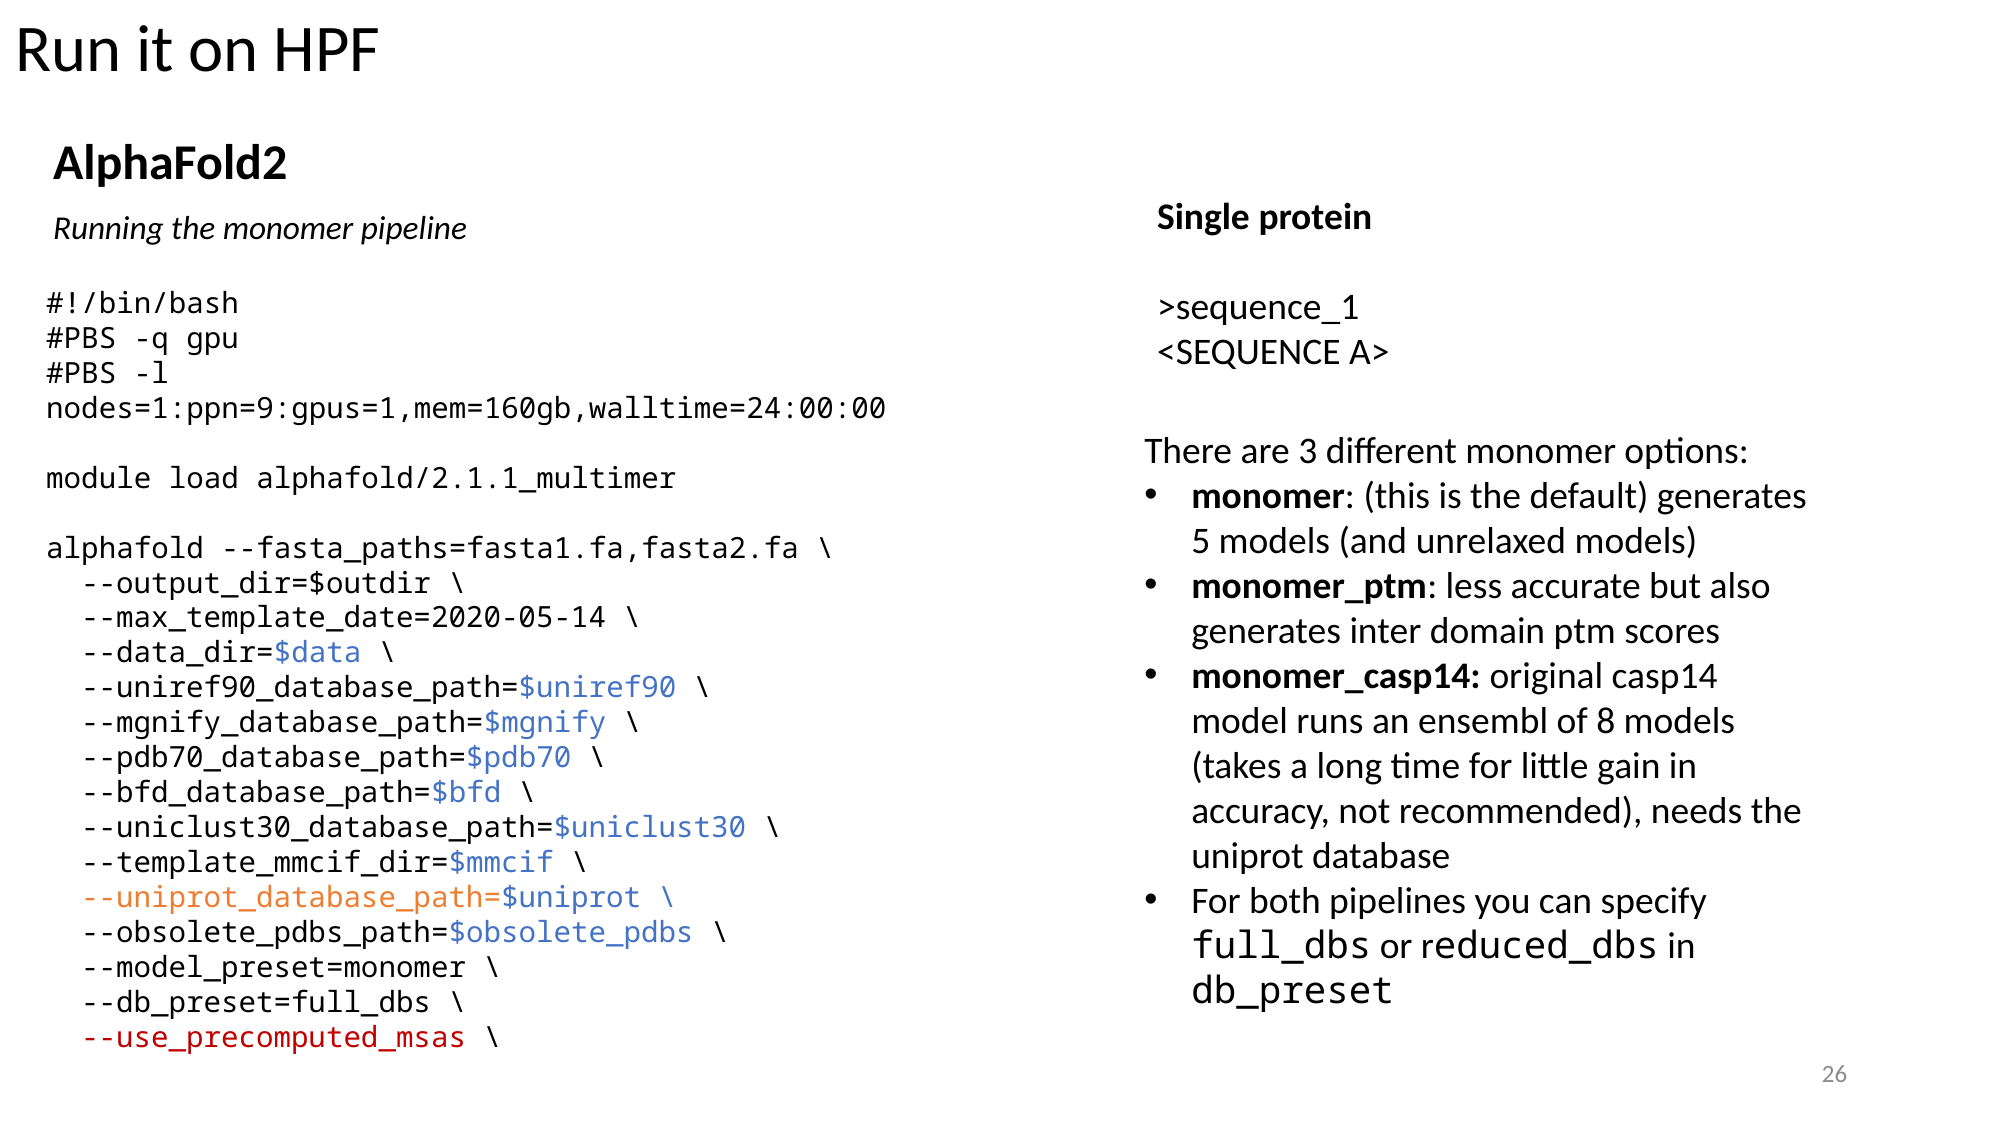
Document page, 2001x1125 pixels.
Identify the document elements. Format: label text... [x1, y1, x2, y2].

slide_number 26 [1412, 1042, 1863, 1103]
text_box Single protein >sequence_1 <SEQUENCE A> [1142, 184, 1789, 418]
text_box #!/bin/bash #PBS -q gpu #PBS -l nodes=1:ppn=9:gpus=1,mem=160gb,walltime=24:00:00 module load alphafold/2.1.1_multimer alphafold --fasta_paths=fasta1.fa,fasta2.fa \ --output_dir=$outdir \ --max_template_date=2020-05-14 \ --data_dir=$data \ --uniref90_database_path=$uniref90 \ --mgnify_database_path=$mgnify \ --pdb70_database_path=$pdb70 \ --bfd_database_path=$bfd \ --uniclust30_database_path=$uniclust30 \ --template_mmcif_dir=$mmcif \ --uniprot_database_path=$uniprot \ --obsolete_pdbs_path=$obsolete_pdbs \ --model_preset=monomer \ --db_preset=full_dbs \ --use_precomputed_msas \ [31, 241, 988, 1061]
list AlphaFold2 Running the monomer pipeline [38, 126, 885, 241]
text_box There are 3 different monomer options: monomer: (this is the default) generates 5 models (and unrelaxed models) monomer_ptm: less accurate but also generates inter domain ptm scores monomer_casp14: original casp14 model runs an ensembl of 8 models (takes a long time for little gain in accuracy, not recommended), needs the uniprot database For both pipelines you can specify full_dbs or reduced_dbs in db_preset [1129, 418, 1835, 1019]
title Run it on HPF [0, 0, 1725, 100]
